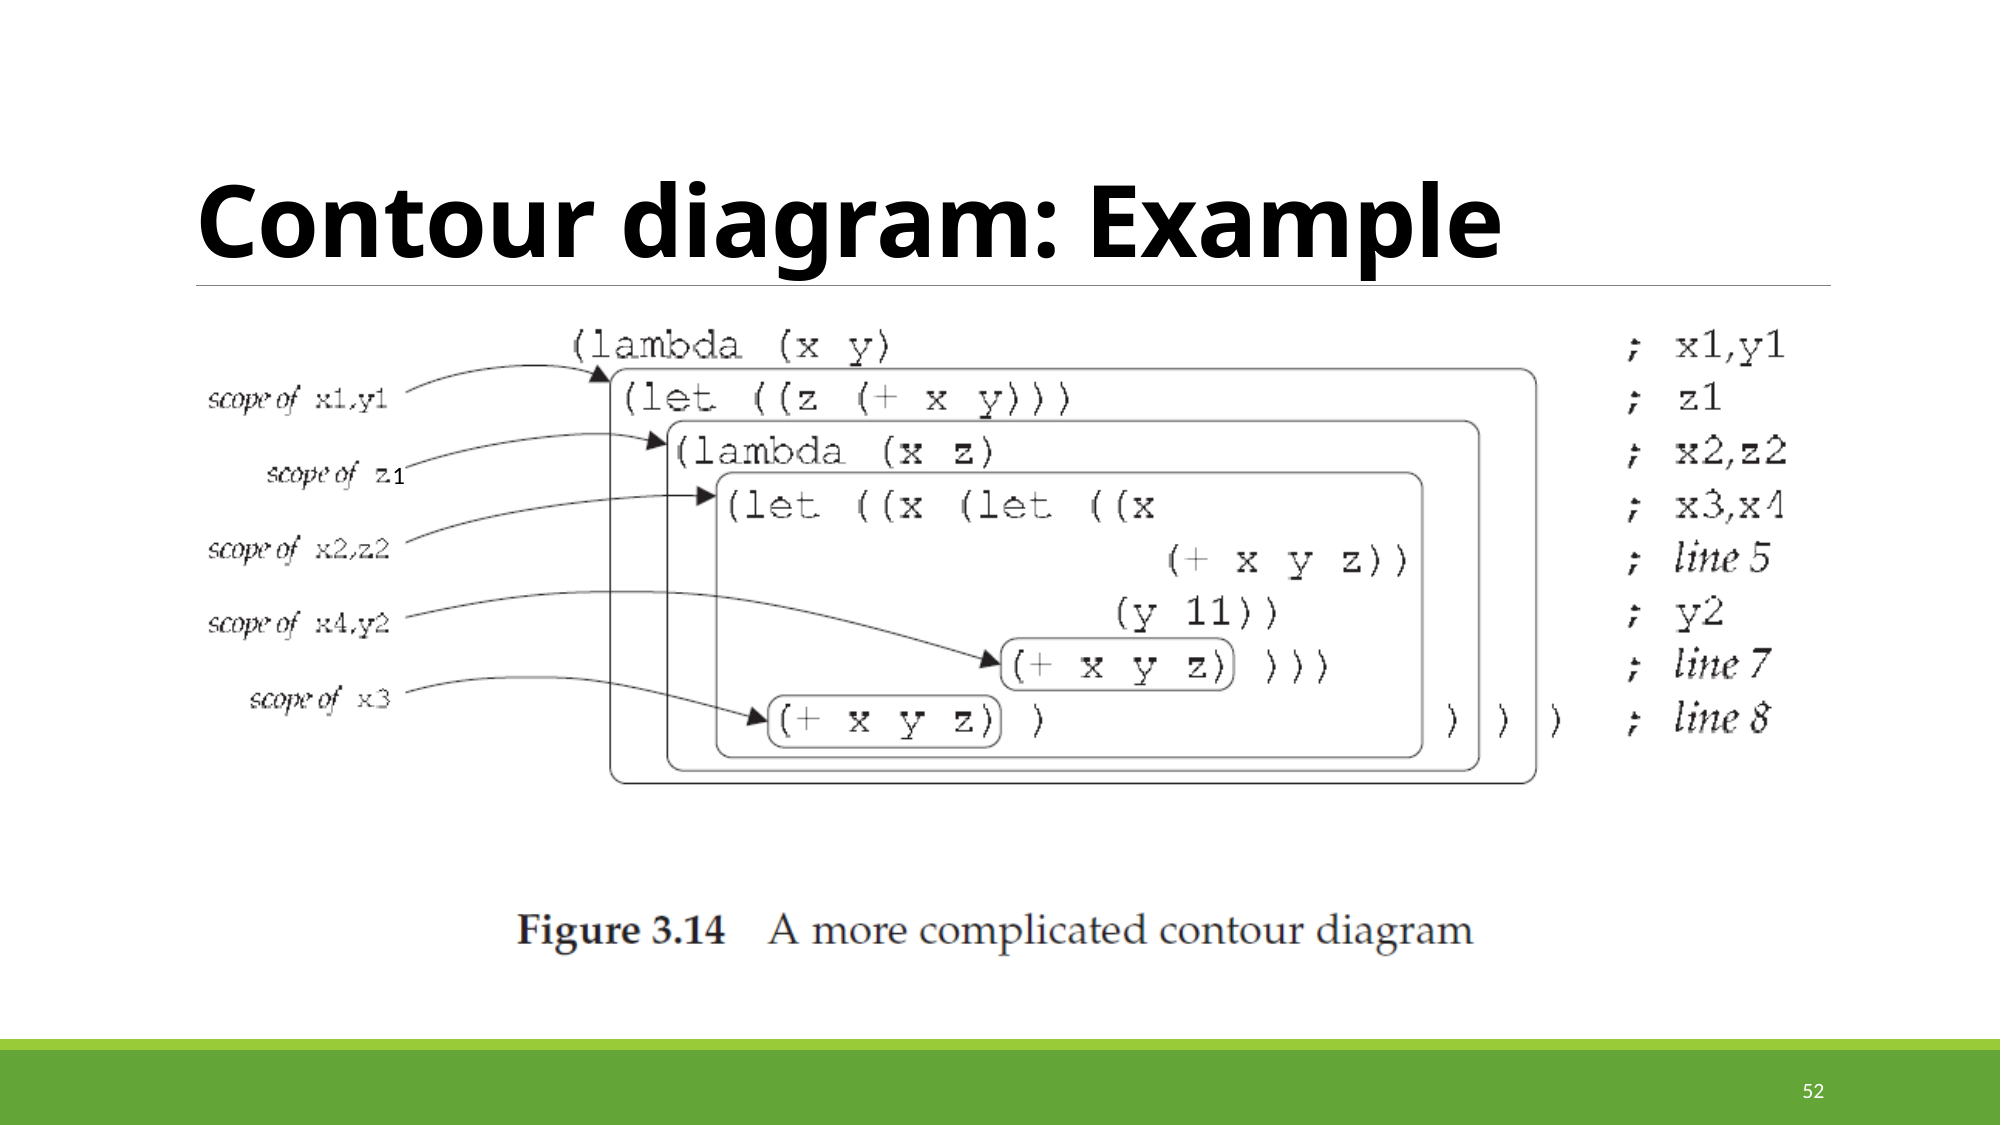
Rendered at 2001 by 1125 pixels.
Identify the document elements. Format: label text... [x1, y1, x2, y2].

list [179, 317, 1827, 979]
title Contour diagram: Example [180, 47, 1830, 285]
slide_number 52 [1624, 1059, 1840, 1120]
